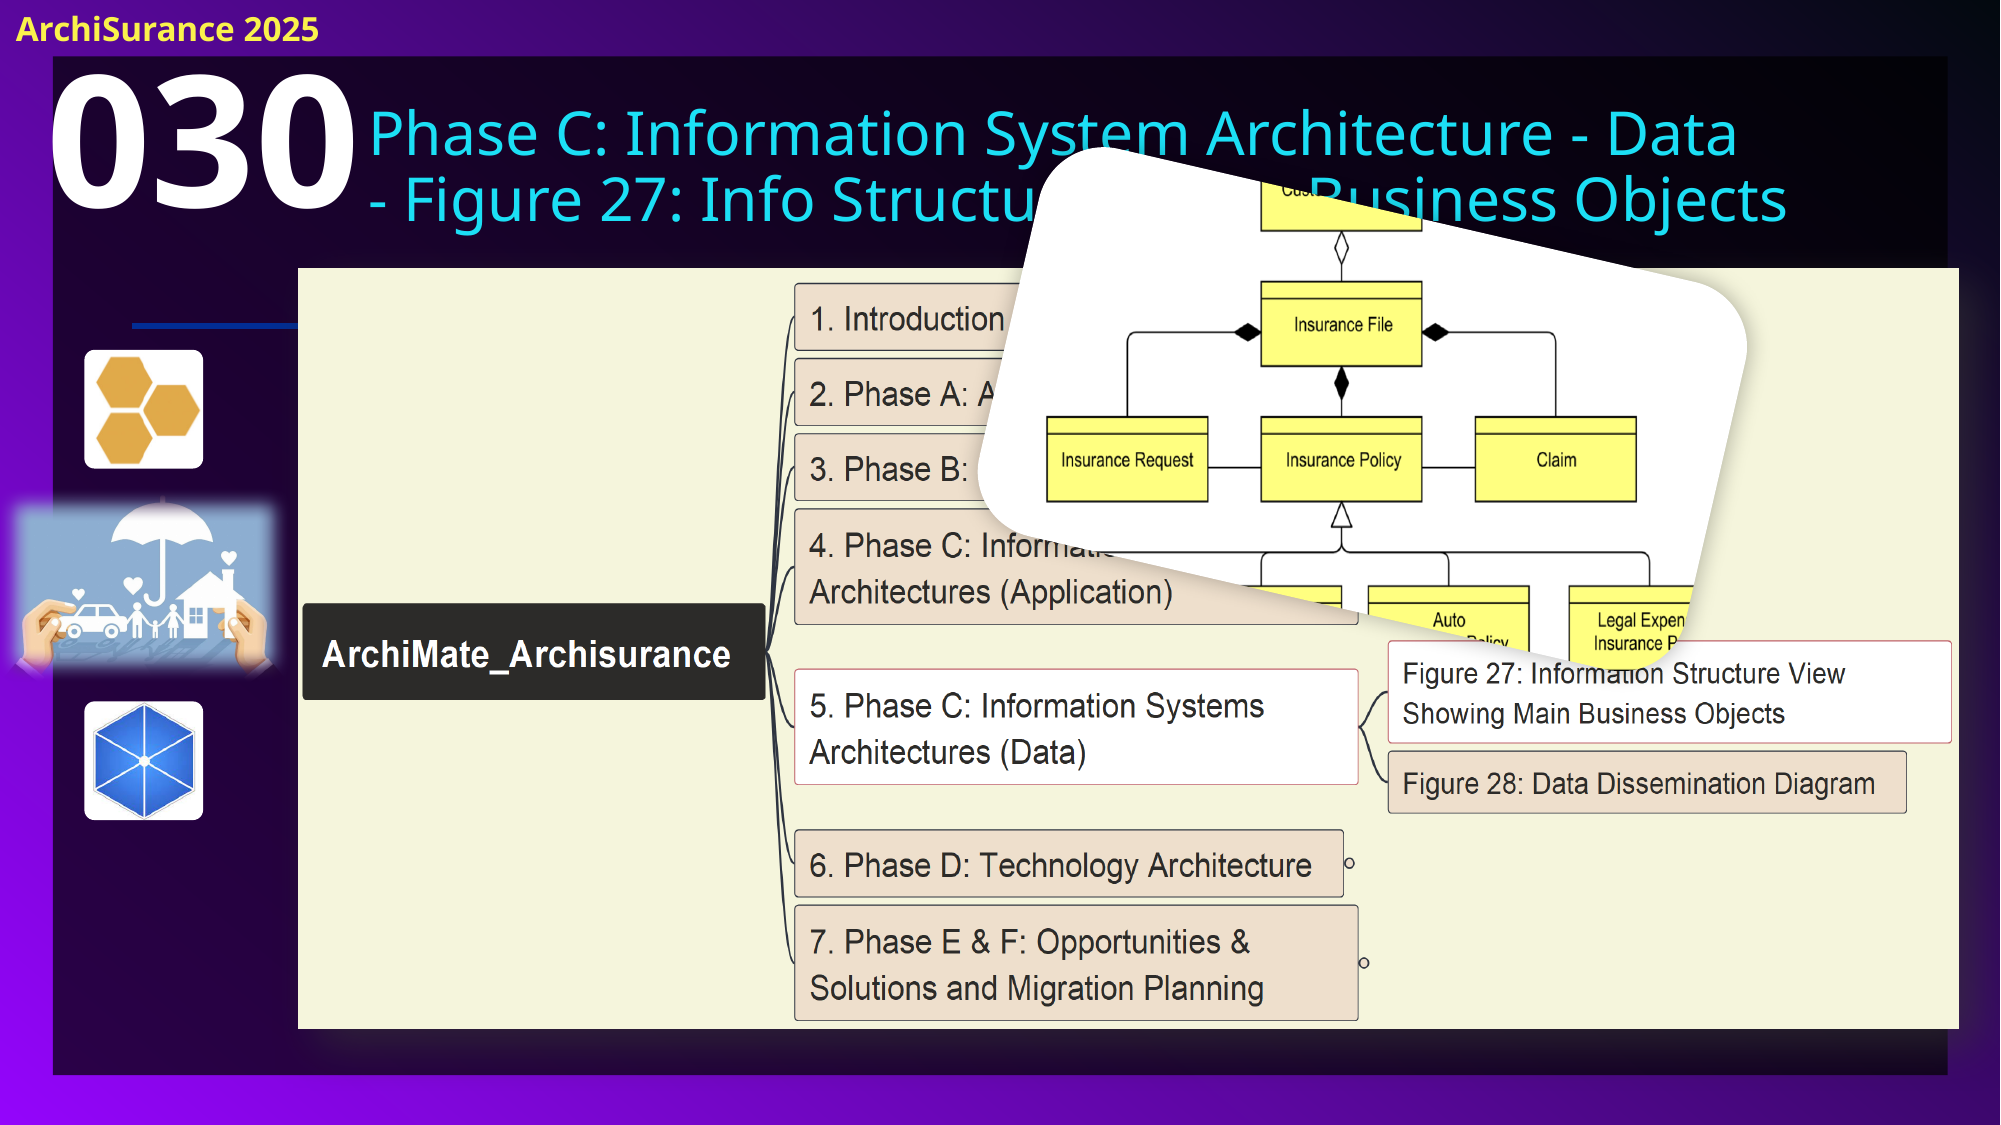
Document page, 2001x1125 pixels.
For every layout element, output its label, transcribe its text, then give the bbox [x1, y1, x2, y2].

picture [0, 486, 292, 684]
title Phase C: Information System Architecture - Data - Figure 27: Info Structure View – Business Objects [376, 95, 1930, 250]
picture [84, 349, 204, 469]
picture [84, 701, 204, 821]
picture [297, 147, 1959, 1030]
text_box ArchiSurance 2025 [1, 0, 335, 55]
text_box 030 [31, 17, 376, 252]
